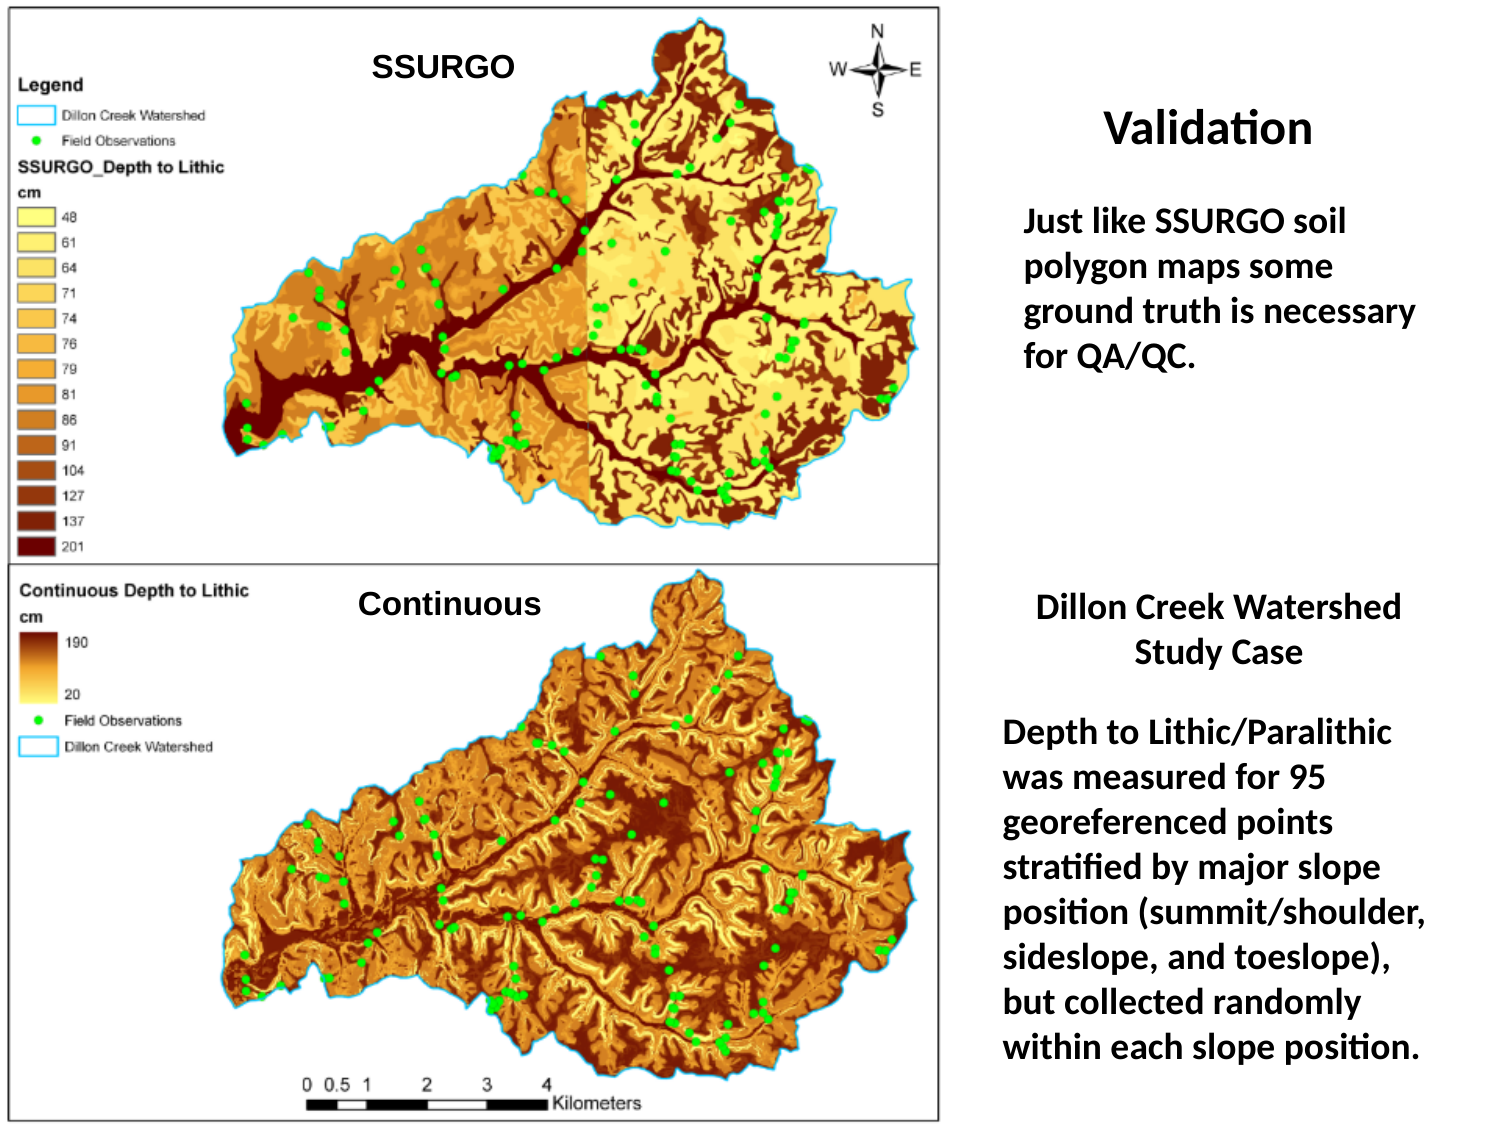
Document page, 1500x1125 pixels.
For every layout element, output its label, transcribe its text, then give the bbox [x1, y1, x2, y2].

text_box Just like SSURGO soil polygon maps some ground truth is necessary for QA/QC. [1008, 188, 1444, 384]
text_box Dillon Creek Watershed Study Case [995, 574, 1444, 680]
picture [0, 0, 944, 1125]
text_box Depth to Lithic/Paralithic was measured for 95 georeferenced points stratified by major slope position (summit/shoulder, sideslope, and toeslope), but collected randomly within each slope position. [987, 699, 1464, 1075]
text_box Validation [1020, 87, 1396, 162]
